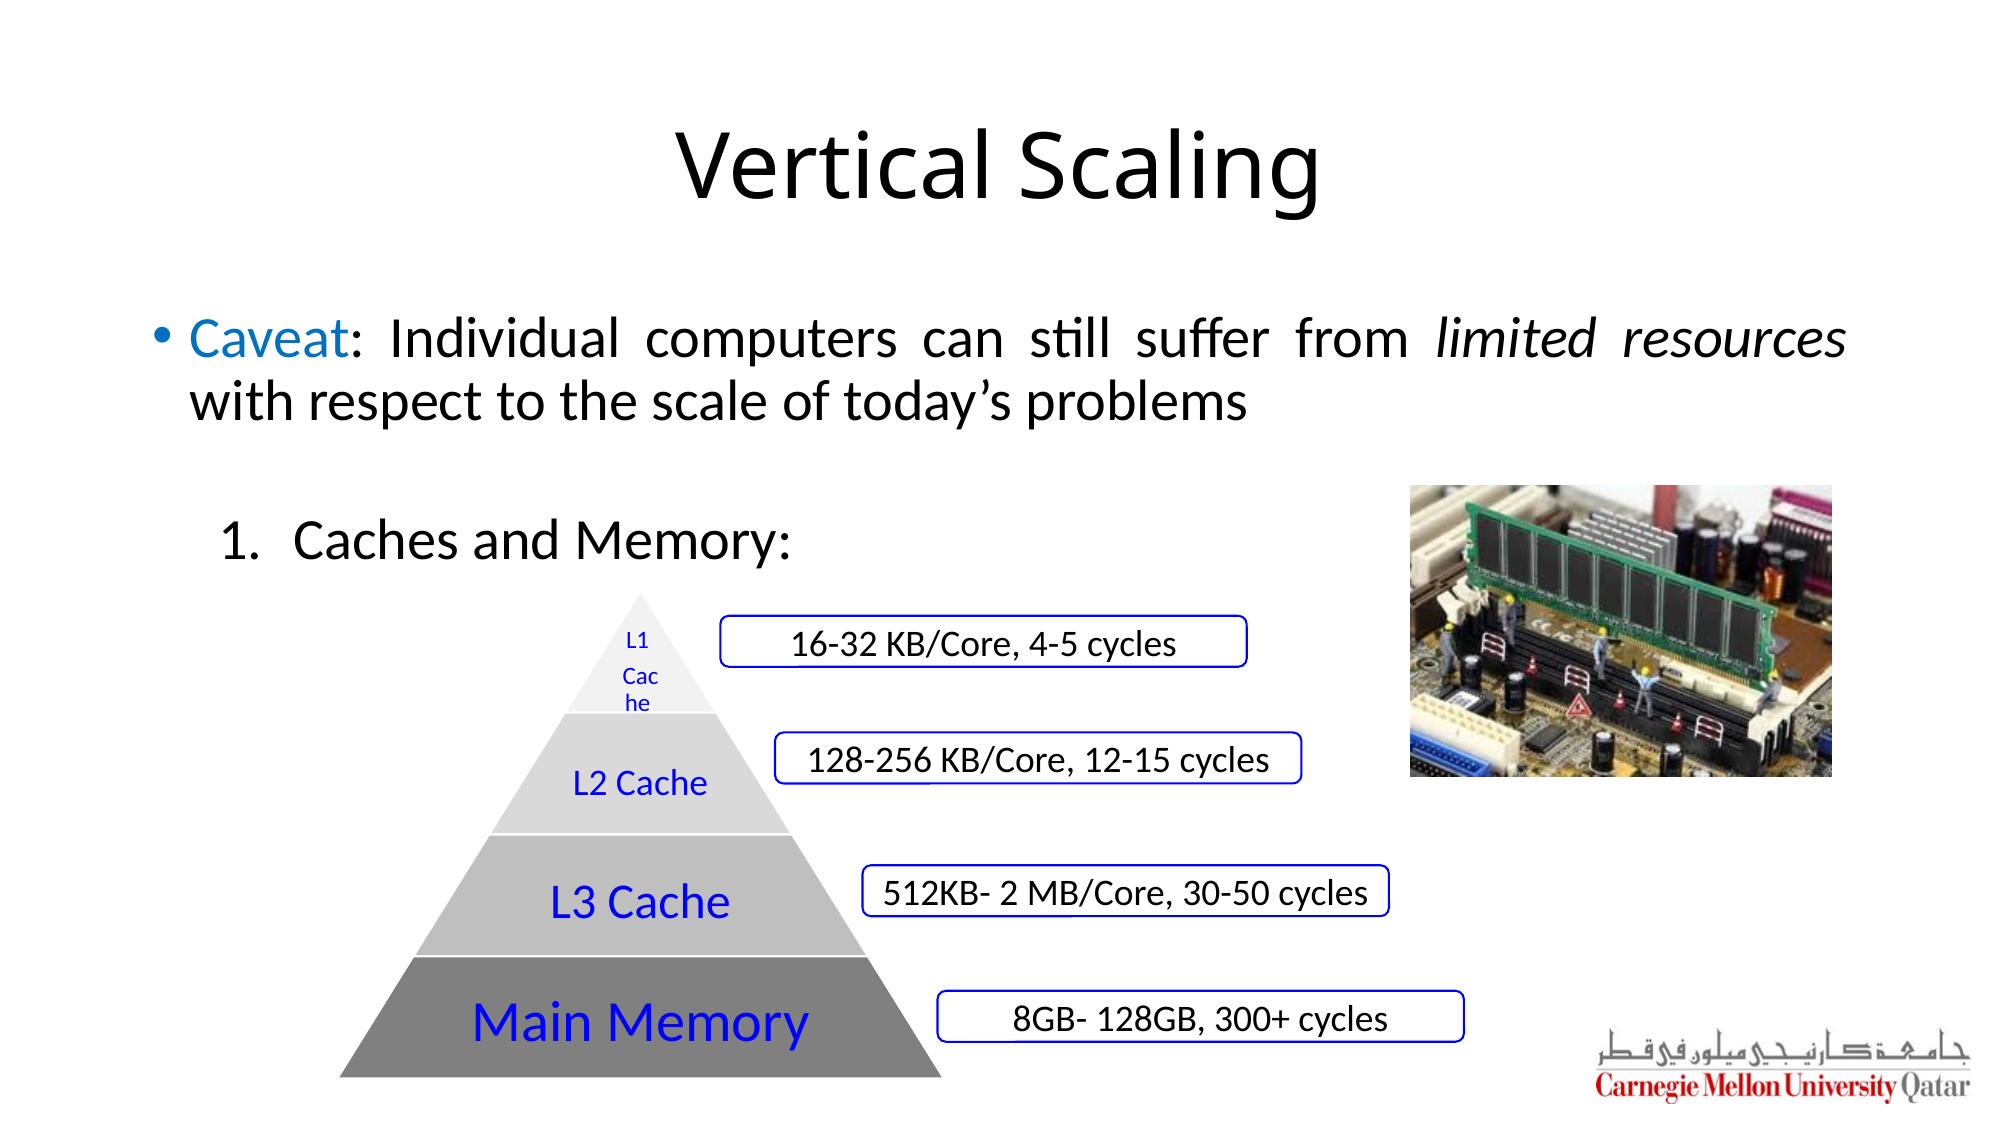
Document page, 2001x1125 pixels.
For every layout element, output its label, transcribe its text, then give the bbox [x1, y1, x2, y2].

list Caveat: Individual computers can still suffer from limited resources with respect to the scale of today’s problems Caches and Memory: [137, 299, 1863, 1014]
text_box 8GB- 128GB, 300+ cycles [944, 989, 1466, 1043]
picture [1596, 1027, 1971, 1104]
text_box 128-256 KB/Core, 12-15 cycles [944, 731, 1303, 785]
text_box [337, 590, 944, 1079]
title Vertical Scaling [137, 59, 1863, 278]
text_box 512KB- 2 MB/Core, 30-50 cycles [944, 864, 1391, 918]
picture [1410, 485, 1832, 777]
text_box 16-32 KB/Core, 4-5 cycles [944, 614, 1248, 668]
